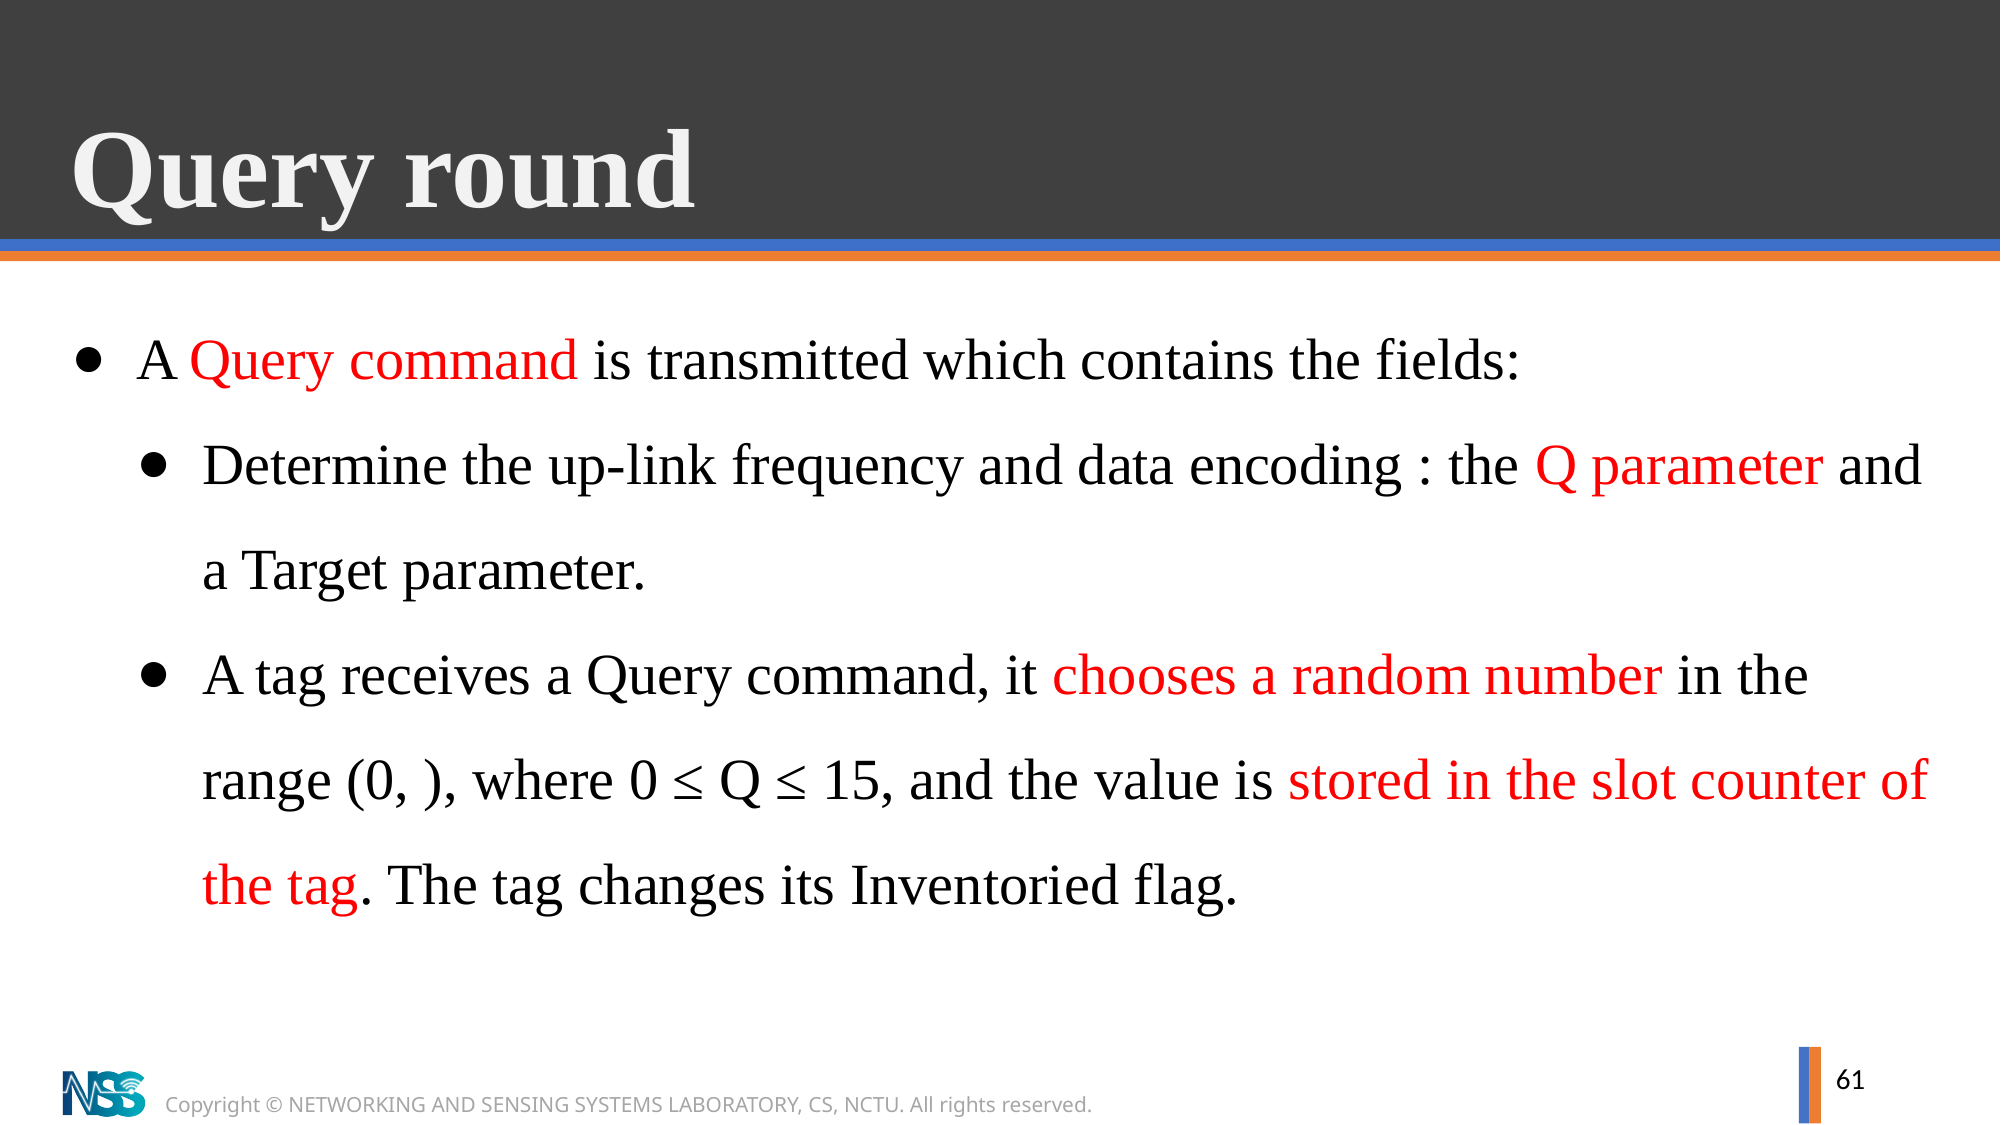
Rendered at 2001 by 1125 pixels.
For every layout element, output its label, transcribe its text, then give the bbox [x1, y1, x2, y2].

title Query round [55, 56, 1945, 240]
picture [55, 1067, 151, 1125]
slide_number 61 [1821, 1046, 1945, 1107]
